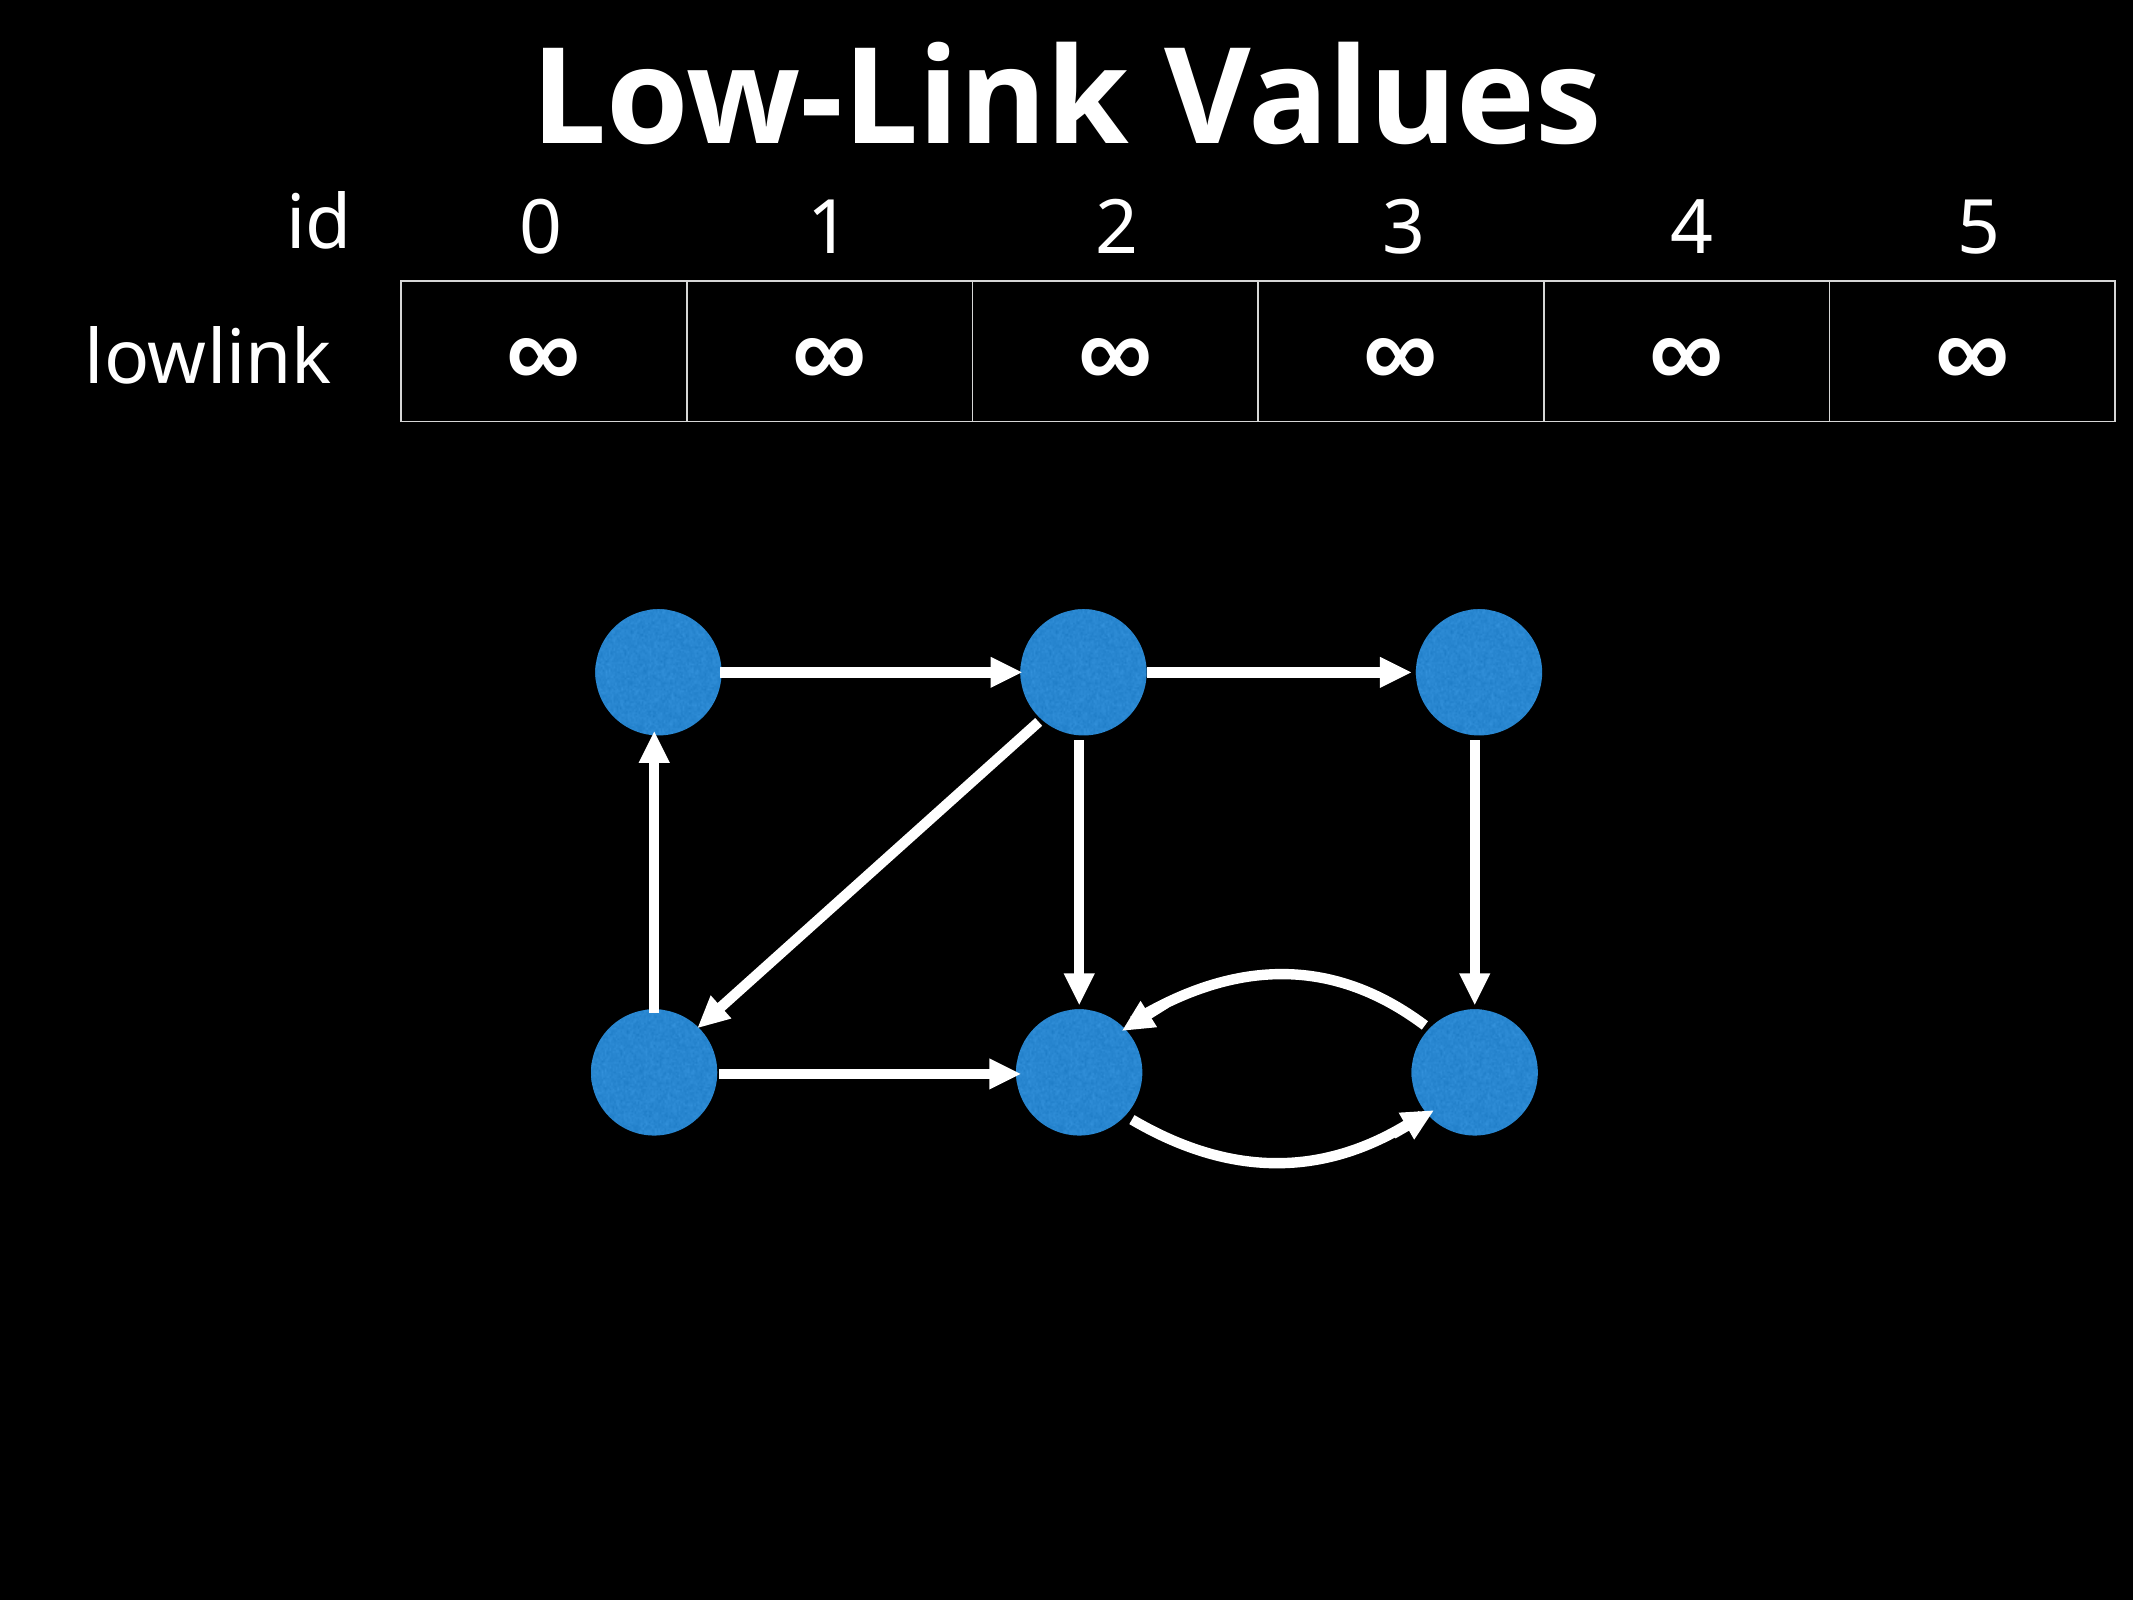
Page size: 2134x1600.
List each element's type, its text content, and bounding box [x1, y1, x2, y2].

table_header ∞ [1830, 282, 2114, 421]
text_box lowlink [76, 300, 341, 408]
table_header ∞ [973, 282, 1257, 421]
text_box id [277, 165, 360, 273]
table_header ∞ [1545, 282, 1829, 421]
text_box 5 [1949, 169, 2009, 277]
table_header ∞ [402, 282, 686, 421]
text_box 0 [511, 169, 572, 277]
text_box 1 [799, 169, 860, 277]
text_box 3 [1374, 169, 1434, 277]
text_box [590, 609, 1543, 1164]
table_header ∞ [1259, 282, 1543, 421]
text_box Low-Link Values [73, 1, 2060, 179]
text_box 2 [1086, 169, 1147, 277]
text_box 4 [1661, 169, 1722, 277]
table_header ∞ [688, 282, 972, 421]
